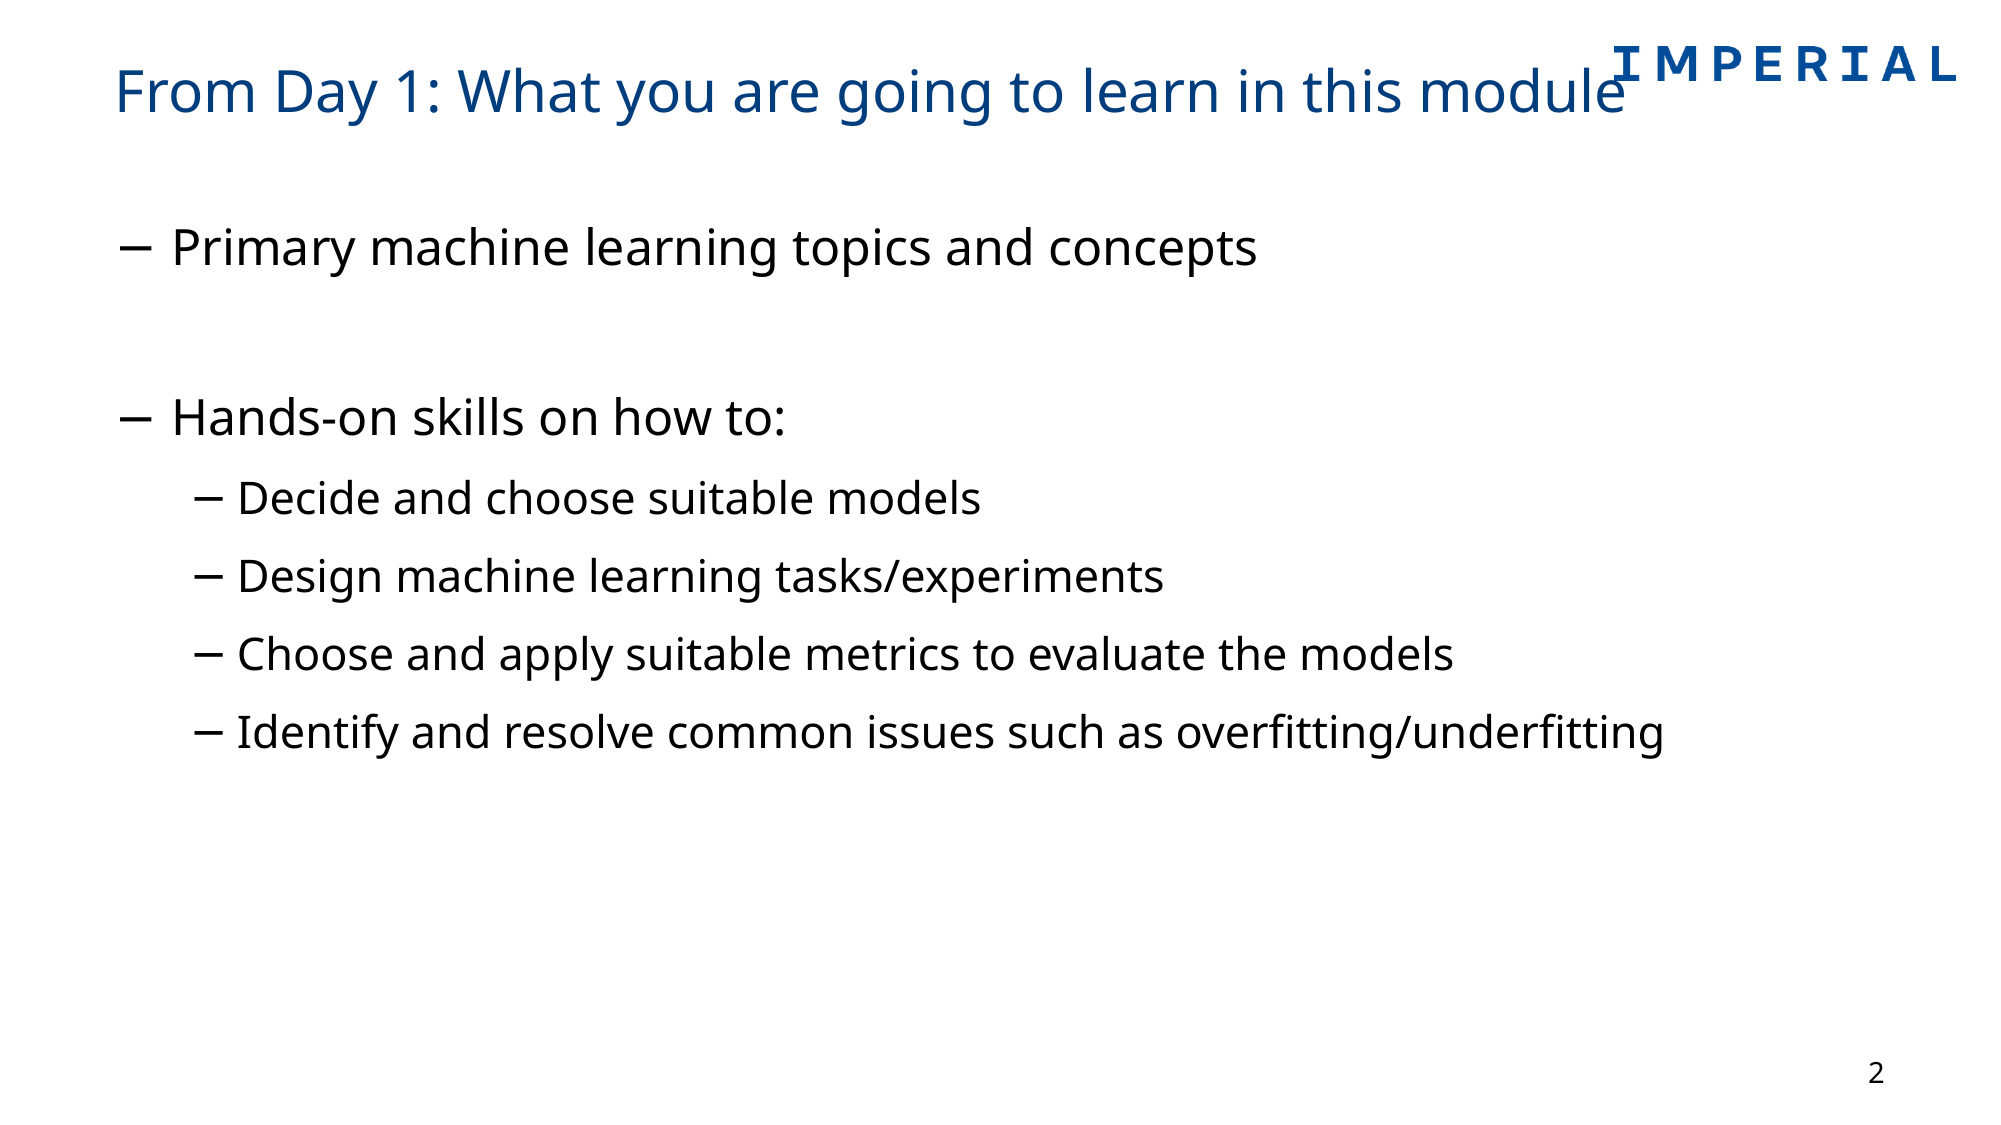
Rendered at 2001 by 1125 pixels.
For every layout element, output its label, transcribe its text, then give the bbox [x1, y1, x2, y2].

title From Day 1: What you are going to learn in this module [99, 0, 1900, 184]
slide_number 2 [1433, 1046, 1901, 1103]
picture [1900, 46, 1956, 81]
list Primary machine learning topics and concepts Hands-on skills on how to: Decide and choose suitable models Design machine learning tasks/experiments Choose and apply suitable metrics to evaluate the models Identify and resolve common issues such as overfitting/underfitting [99, 208, 1900, 1024]
